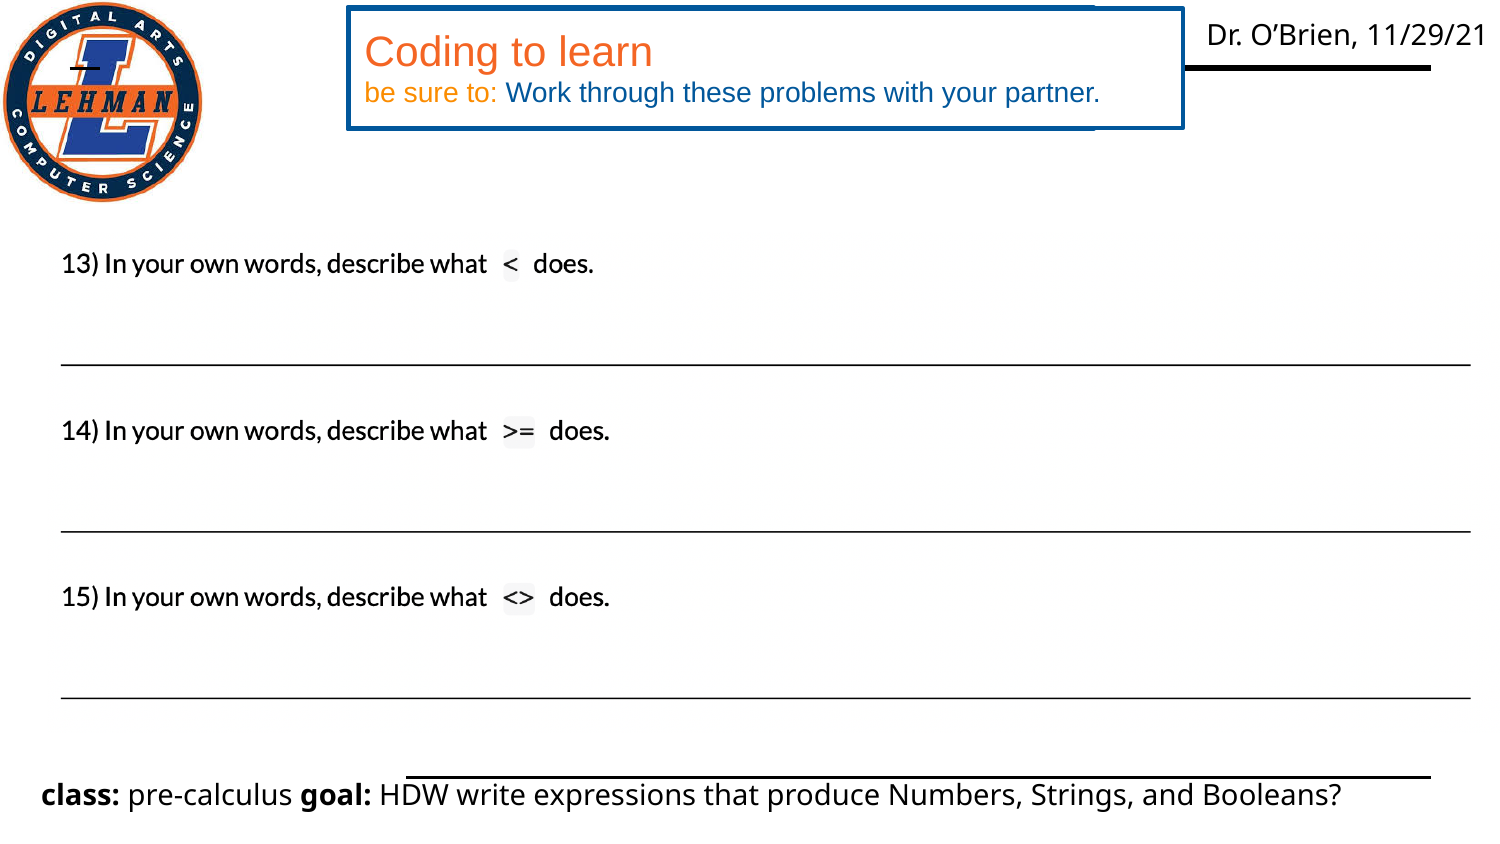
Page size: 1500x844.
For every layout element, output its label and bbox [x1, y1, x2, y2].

picture [0, 0, 204, 204]
picture [47, 232, 1500, 733]
text_box [347, 6, 1184, 130]
